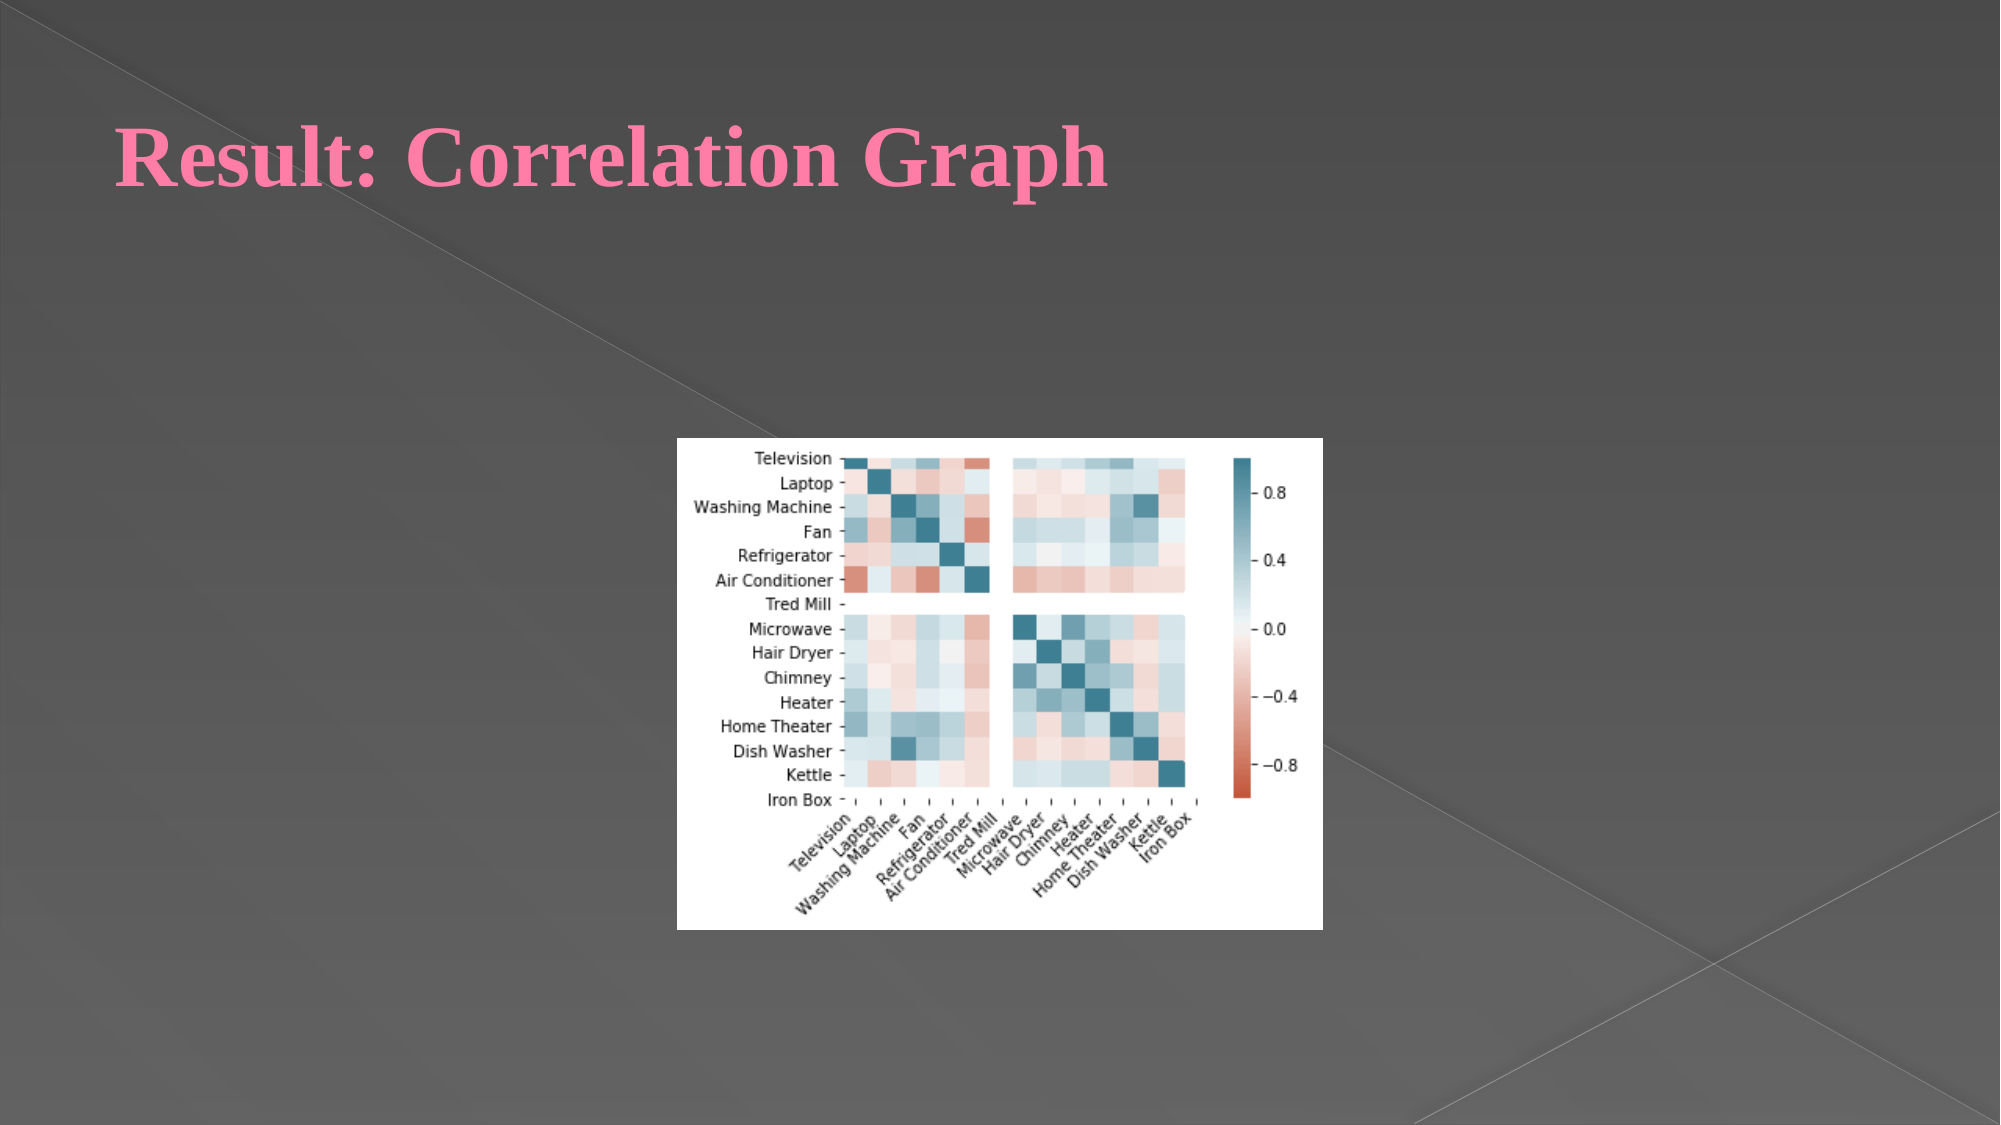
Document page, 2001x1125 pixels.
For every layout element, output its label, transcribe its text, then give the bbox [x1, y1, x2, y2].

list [677, 438, 1323, 930]
title Result: Correlation Graph [99, 43, 1900, 274]
